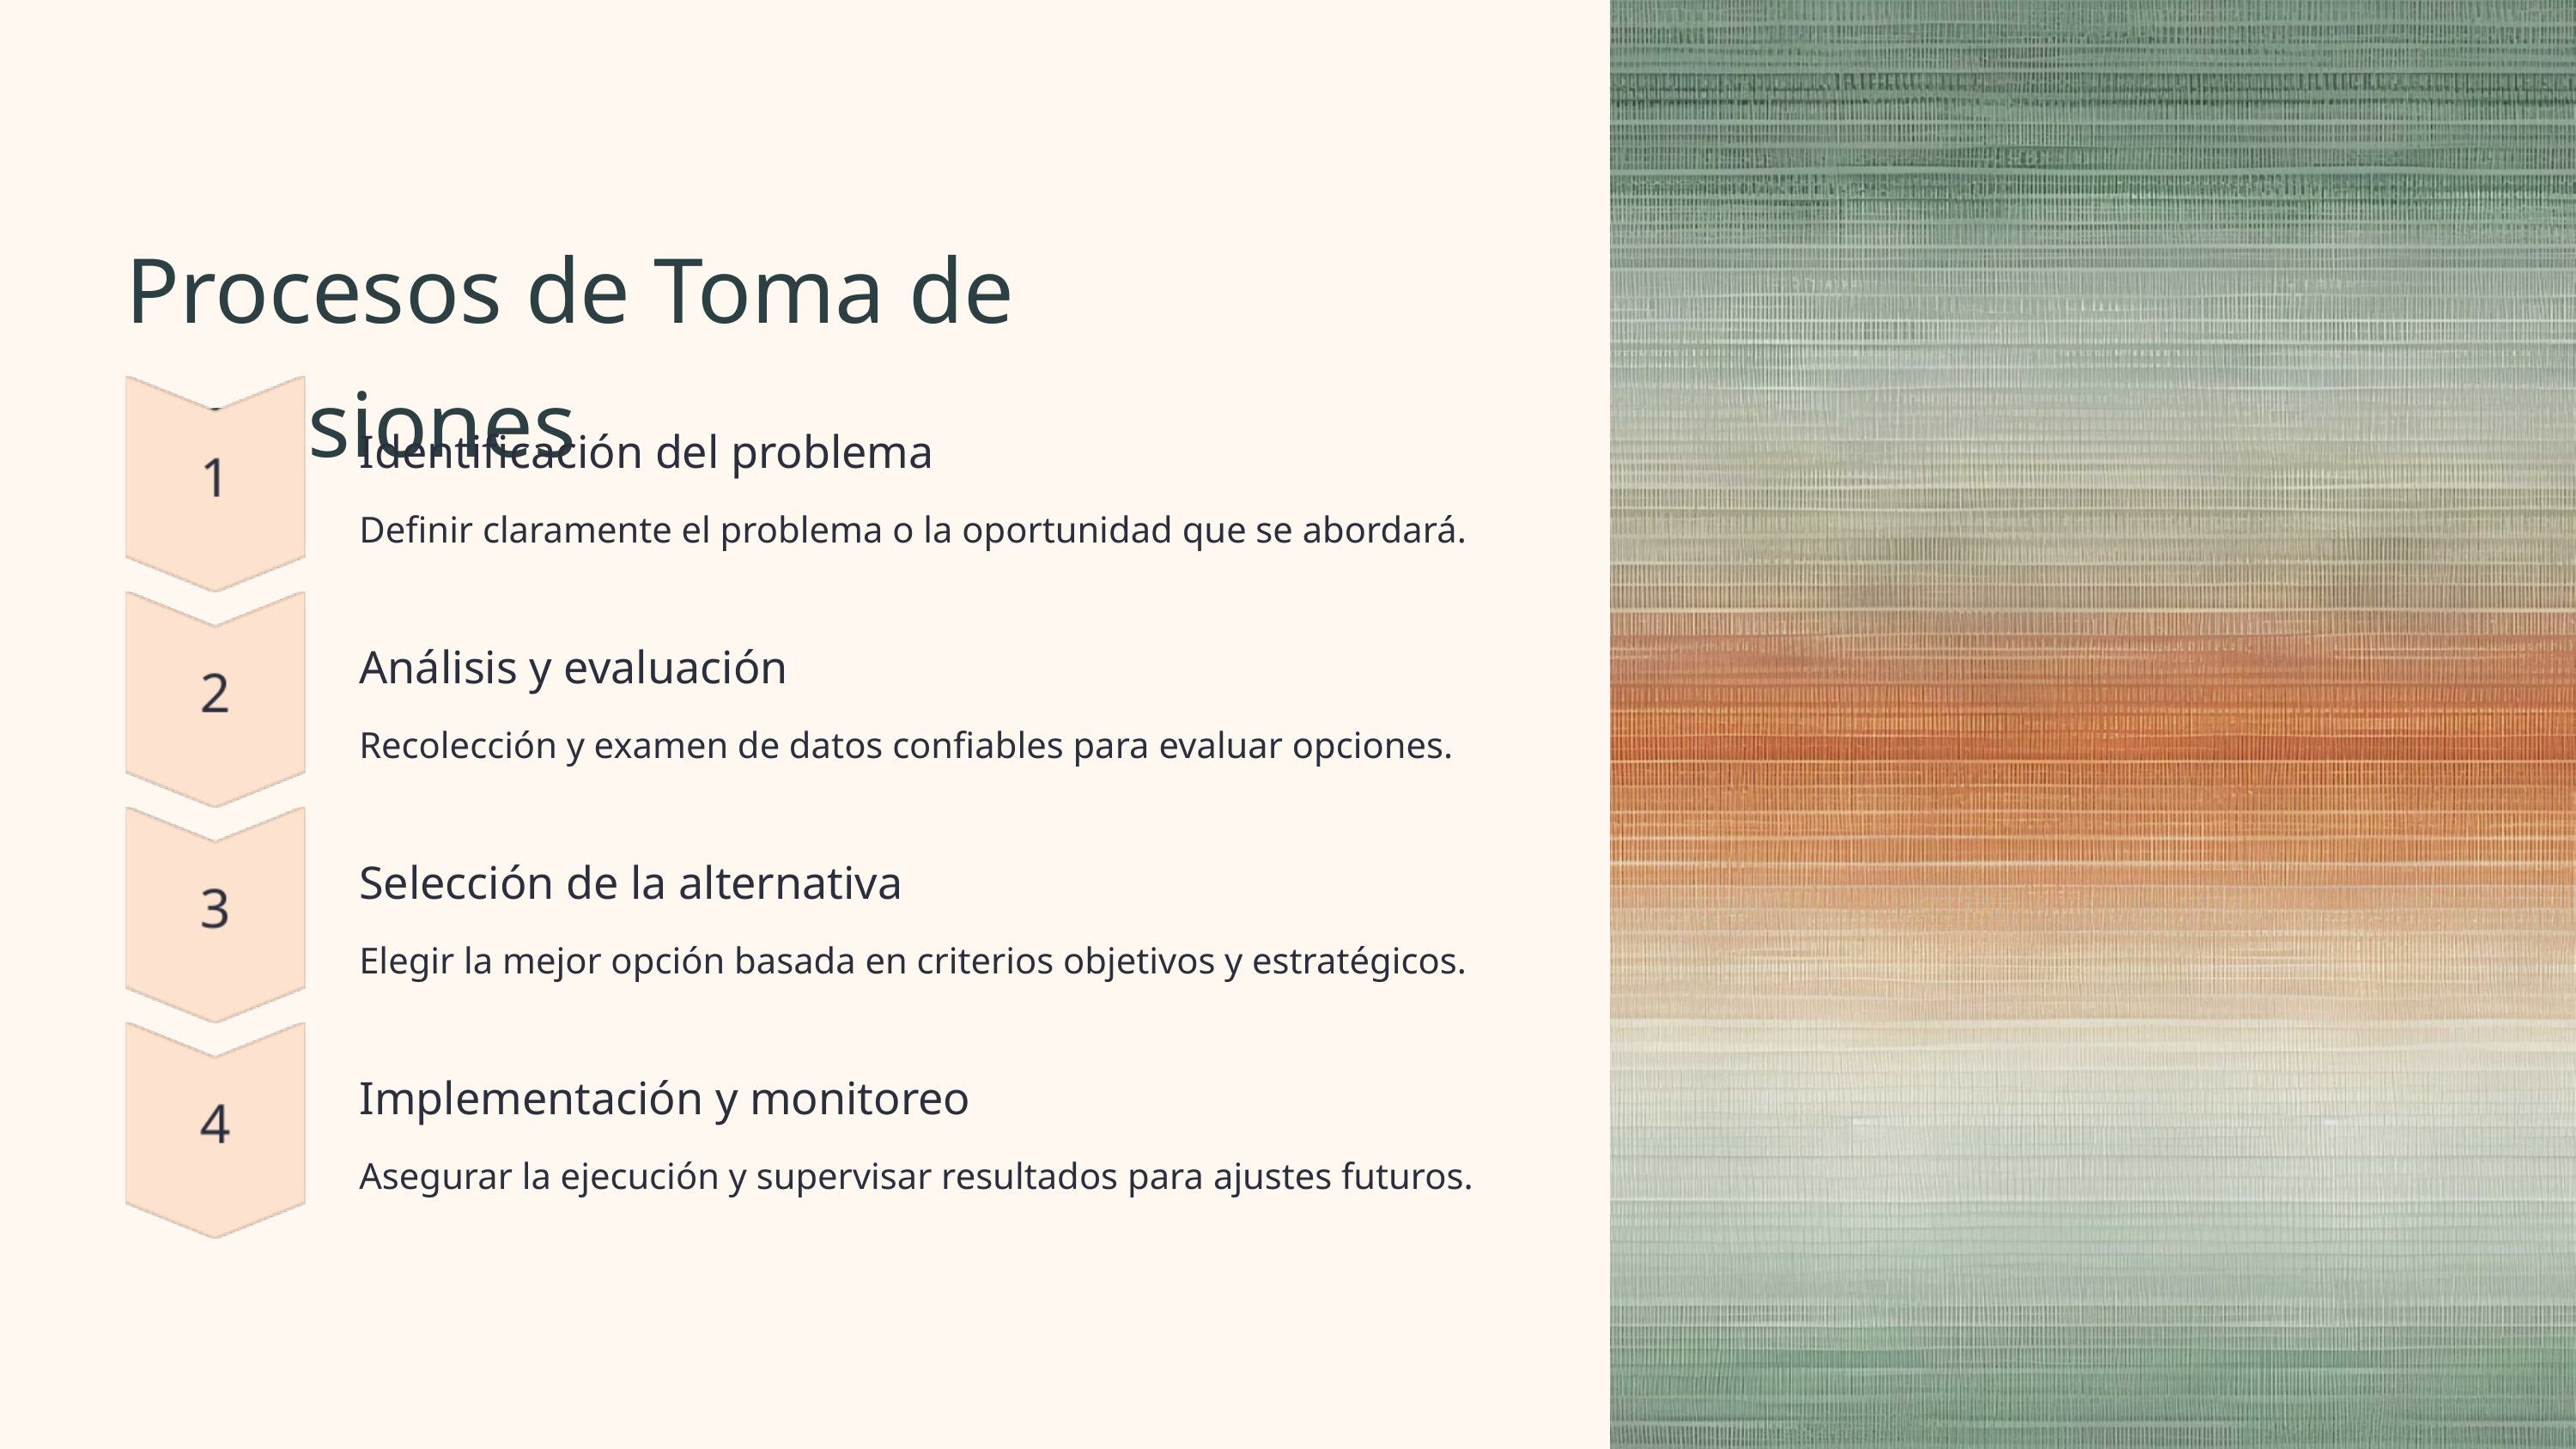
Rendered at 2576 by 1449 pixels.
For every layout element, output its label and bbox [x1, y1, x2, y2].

text_box [125, 376, 306, 591]
text_box [359, 1128, 1485, 1195]
text_box [359, 625, 809, 684]
text_box [359, 481, 1485, 548]
text_box [359, 409, 939, 469]
text_box [125, 206, 1469, 323]
text_box [125, 1022, 306, 1239]
text_box [359, 697, 1485, 763]
text_box [125, 807, 306, 1022]
text_box [125, 591, 306, 807]
text_box [359, 1056, 975, 1116]
text_box [1609, 0, 2576, 1449]
text_box [359, 840, 906, 900]
text_box [0, 0, 1609, 1449]
text_box [359, 912, 1485, 979]
